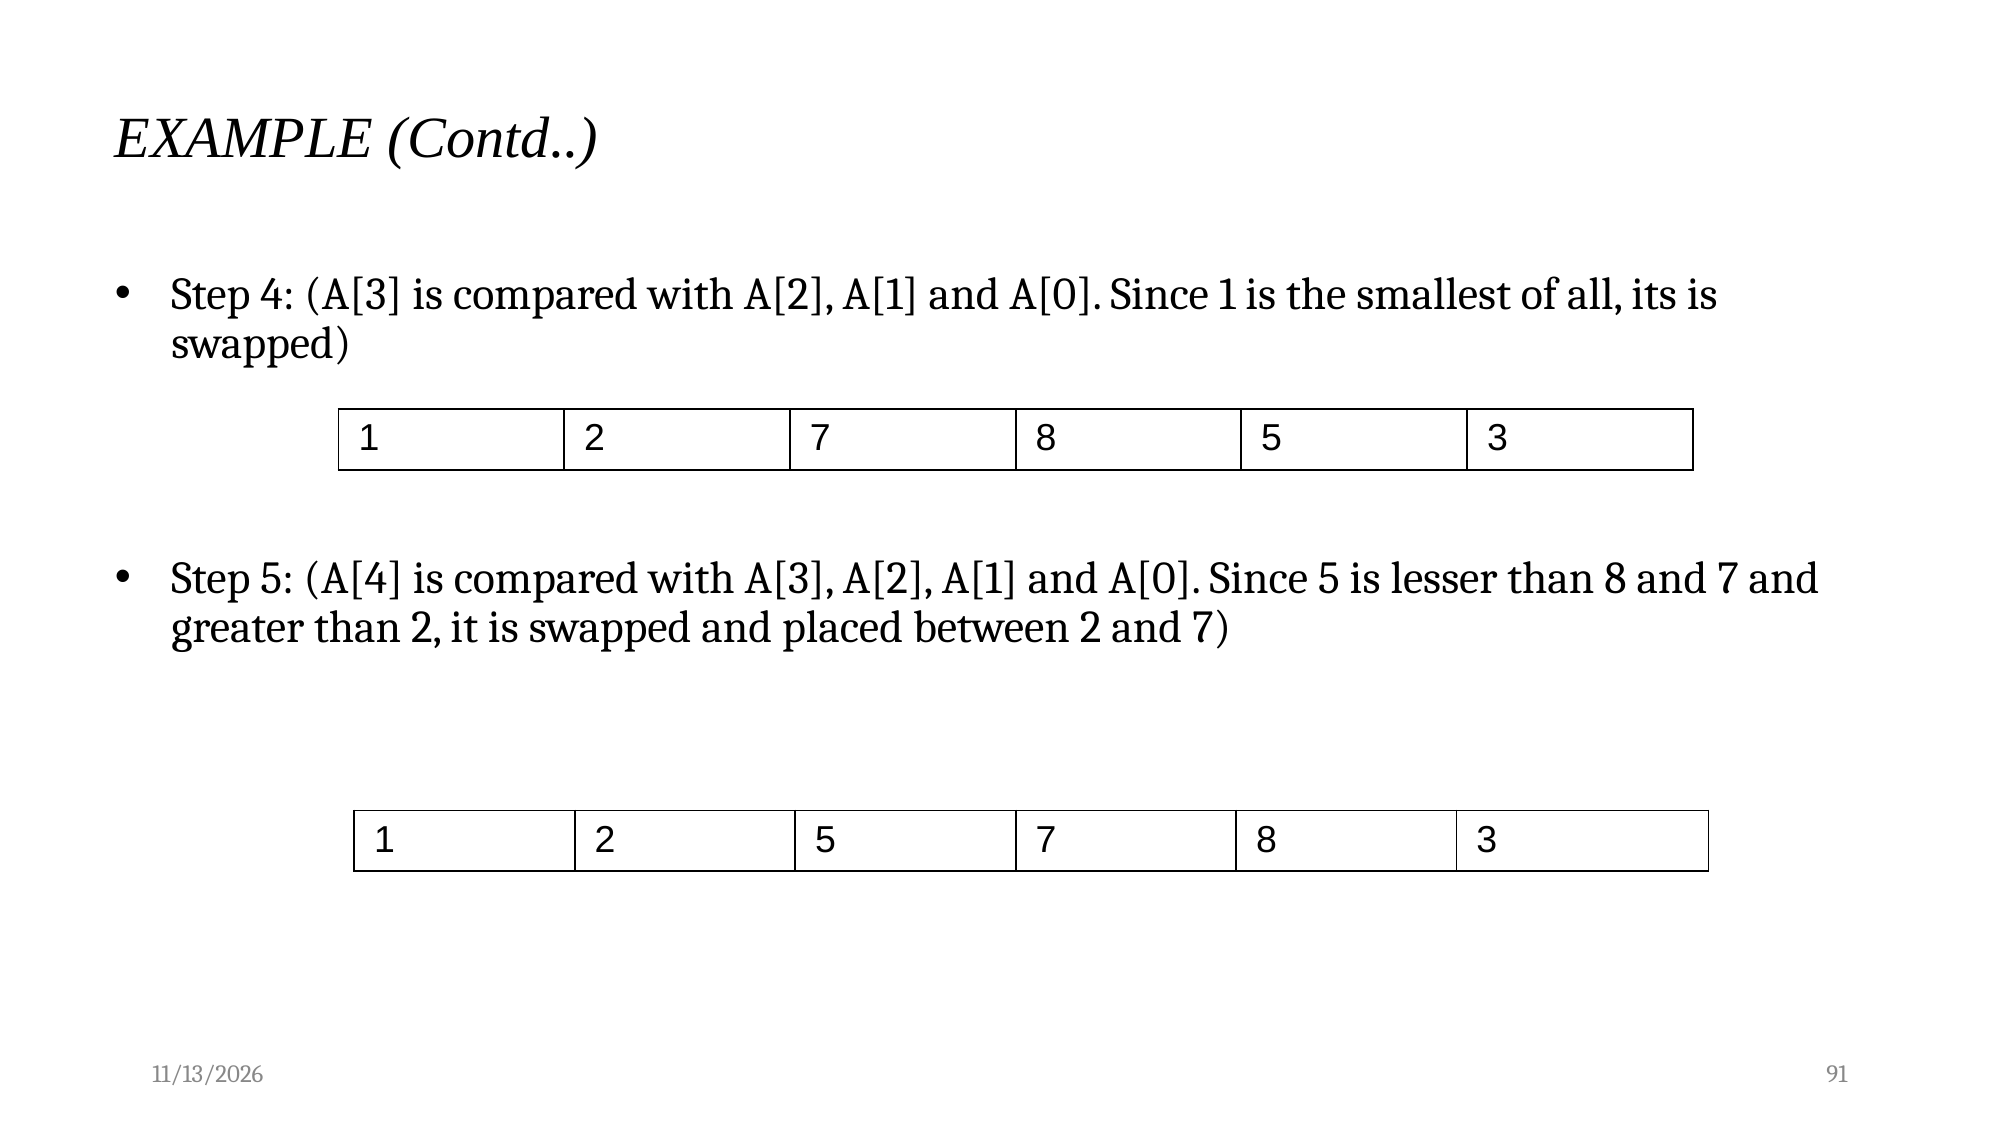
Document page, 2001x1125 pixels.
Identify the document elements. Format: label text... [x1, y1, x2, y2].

table_header 7 [1017, 811, 1235, 870]
table_header 7 [791, 410, 1015, 469]
table_header 1 [355, 811, 574, 870]
table_header 2 [565, 410, 789, 469]
table_header 8 [1237, 811, 1456, 870]
table_header 2 [576, 811, 794, 870]
table_header 3 [1468, 410, 1692, 469]
list Step 4: (A[3] is compared with A[2], A[1] and A[0]. Since 1 is the smallest of all, its is swapped) Step 5: (A[4] is compared with A[3], A[2], A[1] and A[0]. Since 5 is lesser than 8 and 7 and greater than 2, it is swapped and placed between 2 and 7) [99, 262, 1900, 1005]
slide_number 91 [1412, 1042, 1863, 1103]
table_header 3 [1457, 811, 1708, 870]
table_header 8 [1017, 410, 1240, 469]
table_header 5 [796, 811, 1015, 870]
table_header 1 [339, 410, 563, 469]
table_header 5 [1242, 410, 1466, 469]
title EXAMPLE (Contd..) [99, 45, 1900, 233]
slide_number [137, 1042, 588, 1103]
